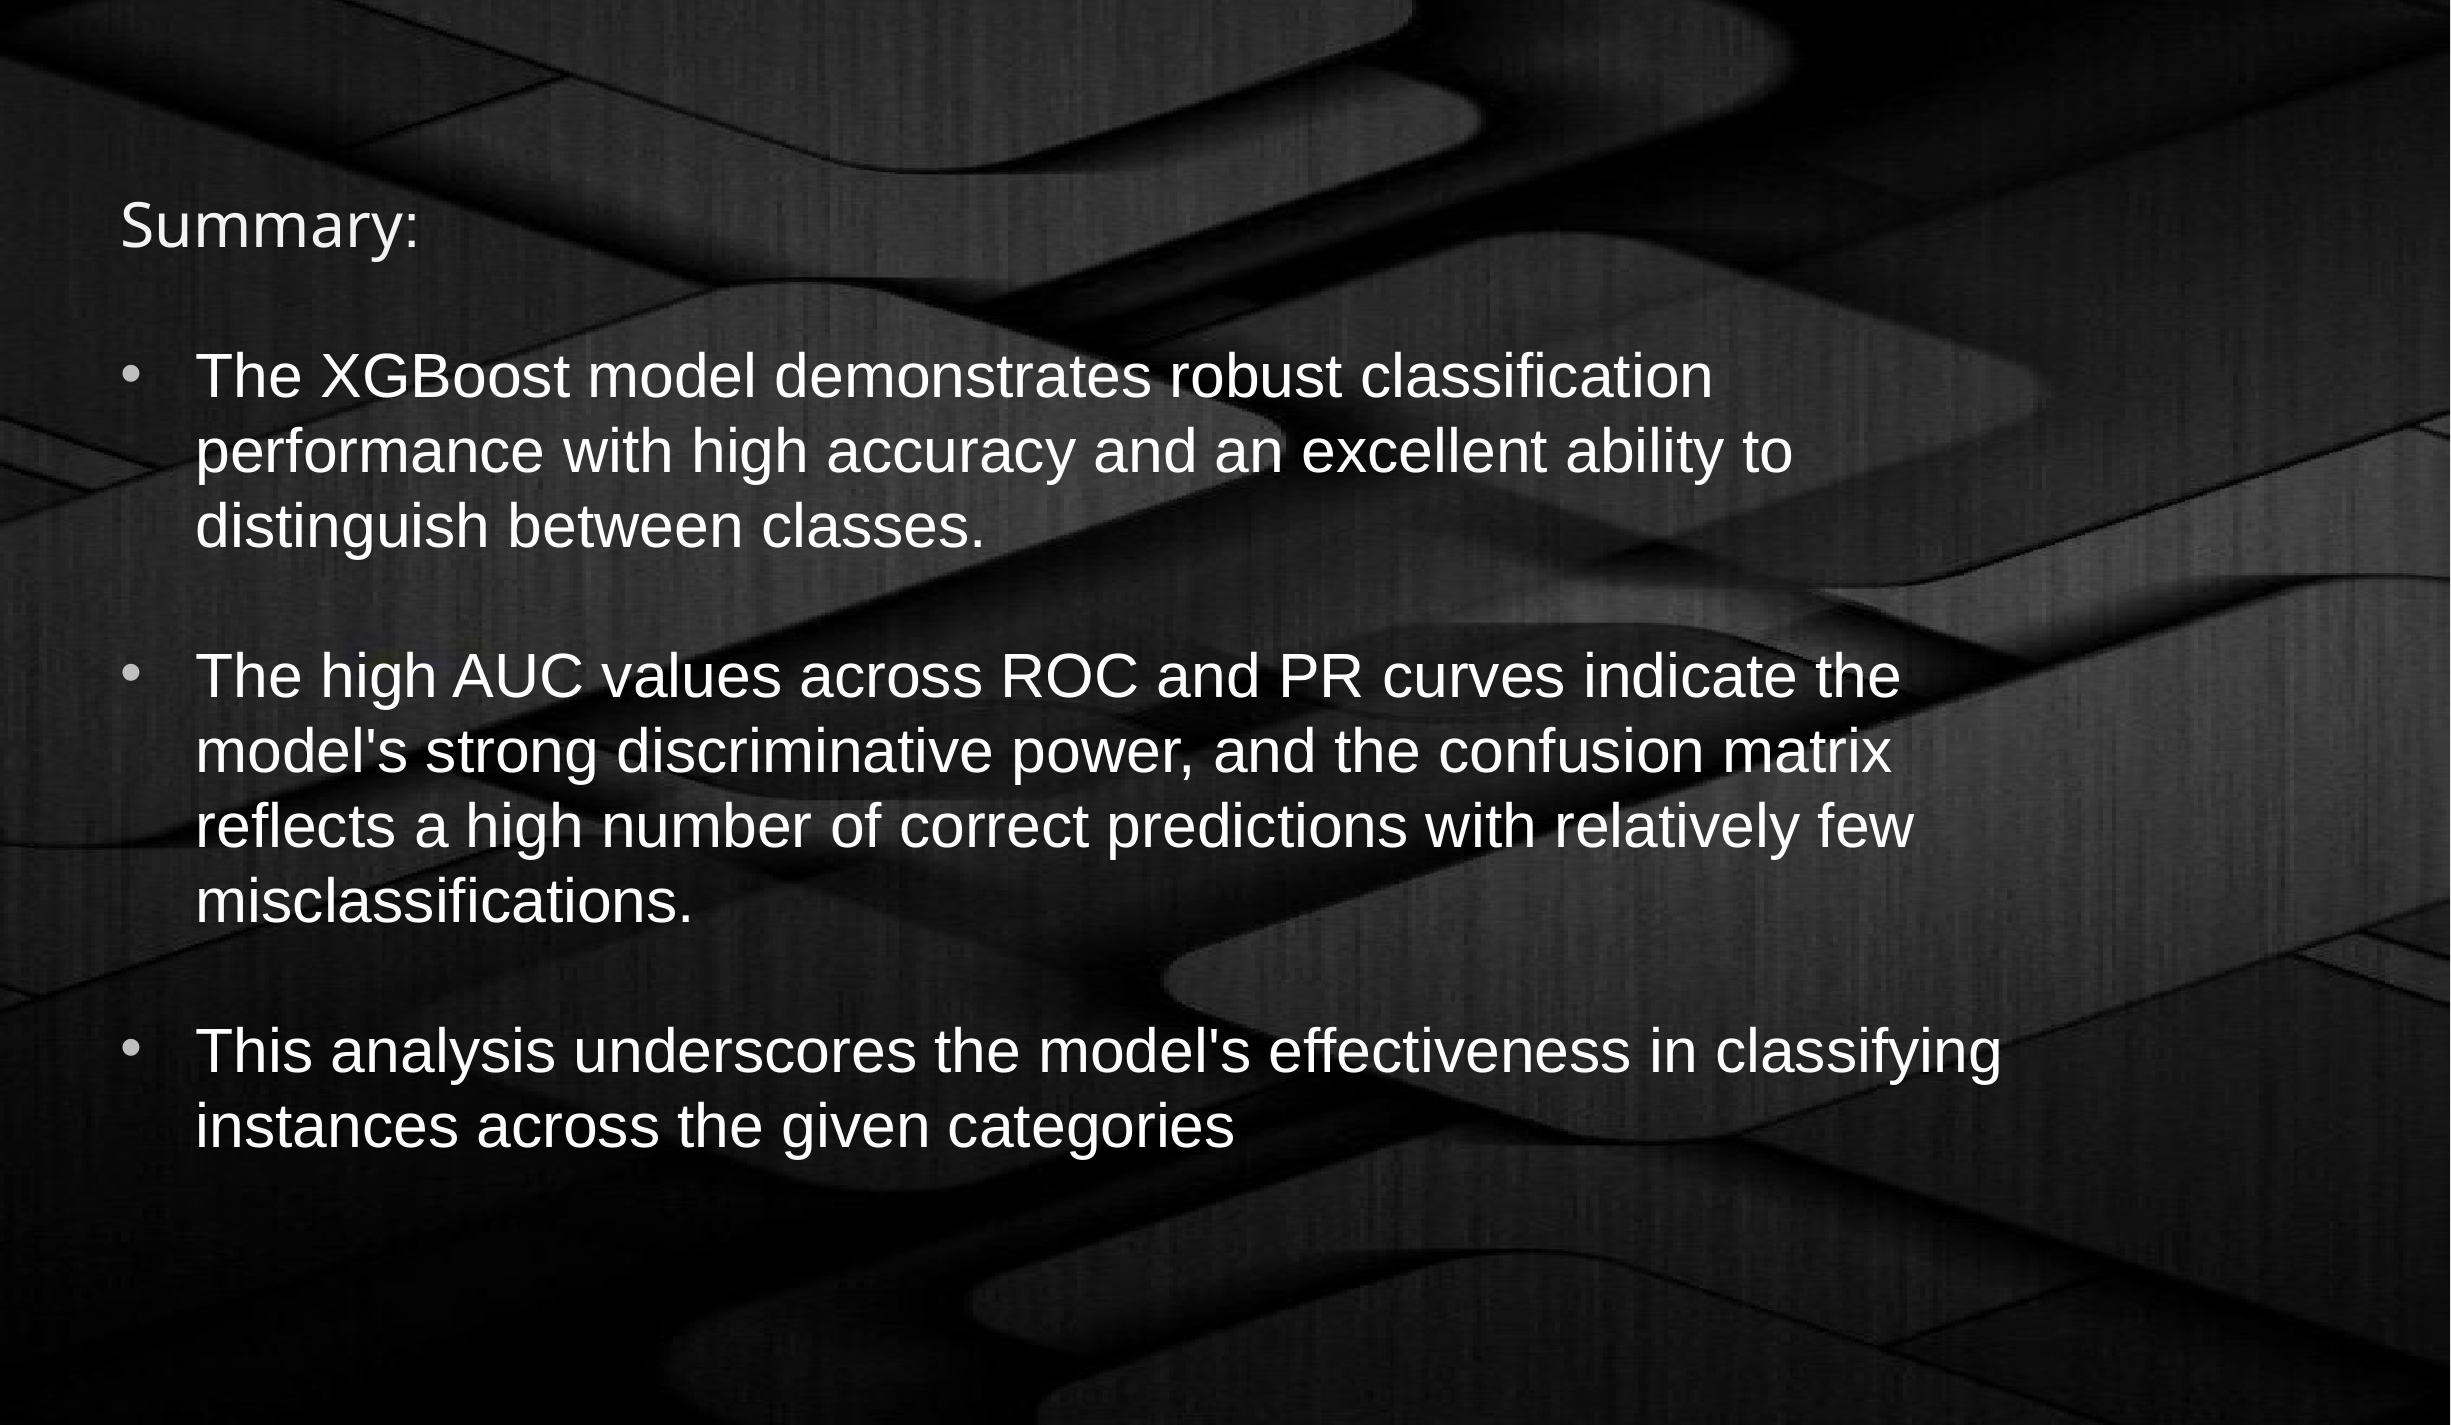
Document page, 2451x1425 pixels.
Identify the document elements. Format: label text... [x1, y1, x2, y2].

picture [0, 0, 2451, 1425]
text_box Summary: The XGBoost model demonstrates robust classification performance with high accuracy and an excellent ability to distinguish between classes. The high AUC values across ROC and PR curves indicate the model's strong discriminative power, and the confusion matrix reflects a high number of correct predictions with relatively few misclassifications. This analysis underscores the model's effectiveness in classifying instances across the given categories [105, 177, 2089, 1167]
